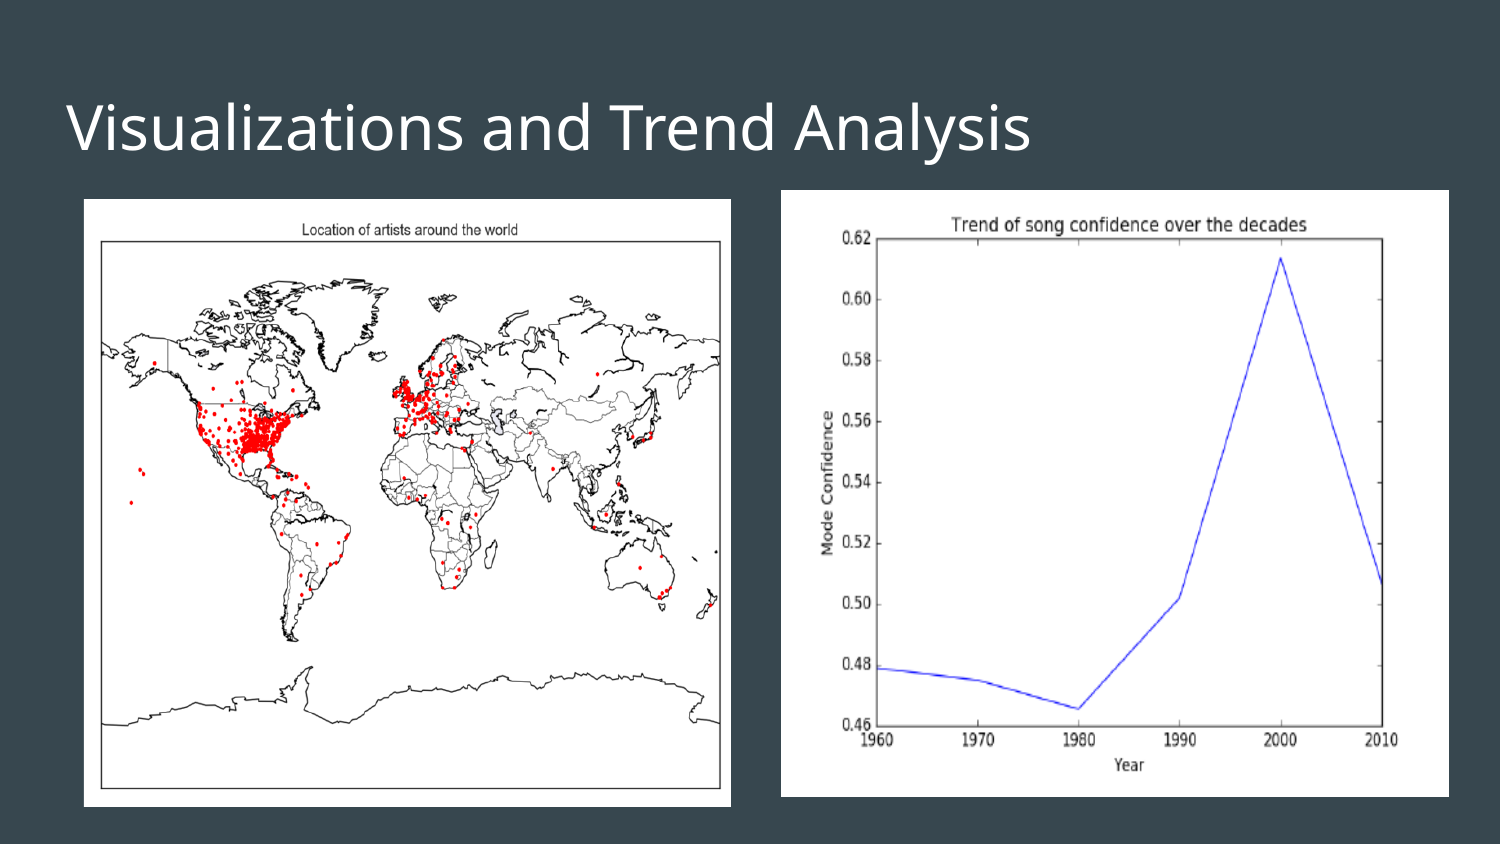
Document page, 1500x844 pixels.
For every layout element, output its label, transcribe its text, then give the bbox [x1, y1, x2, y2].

picture [83, 199, 732, 807]
title Visualizations and Trend Analysis [51, 72, 1449, 167]
picture [780, 189, 1450, 798]
